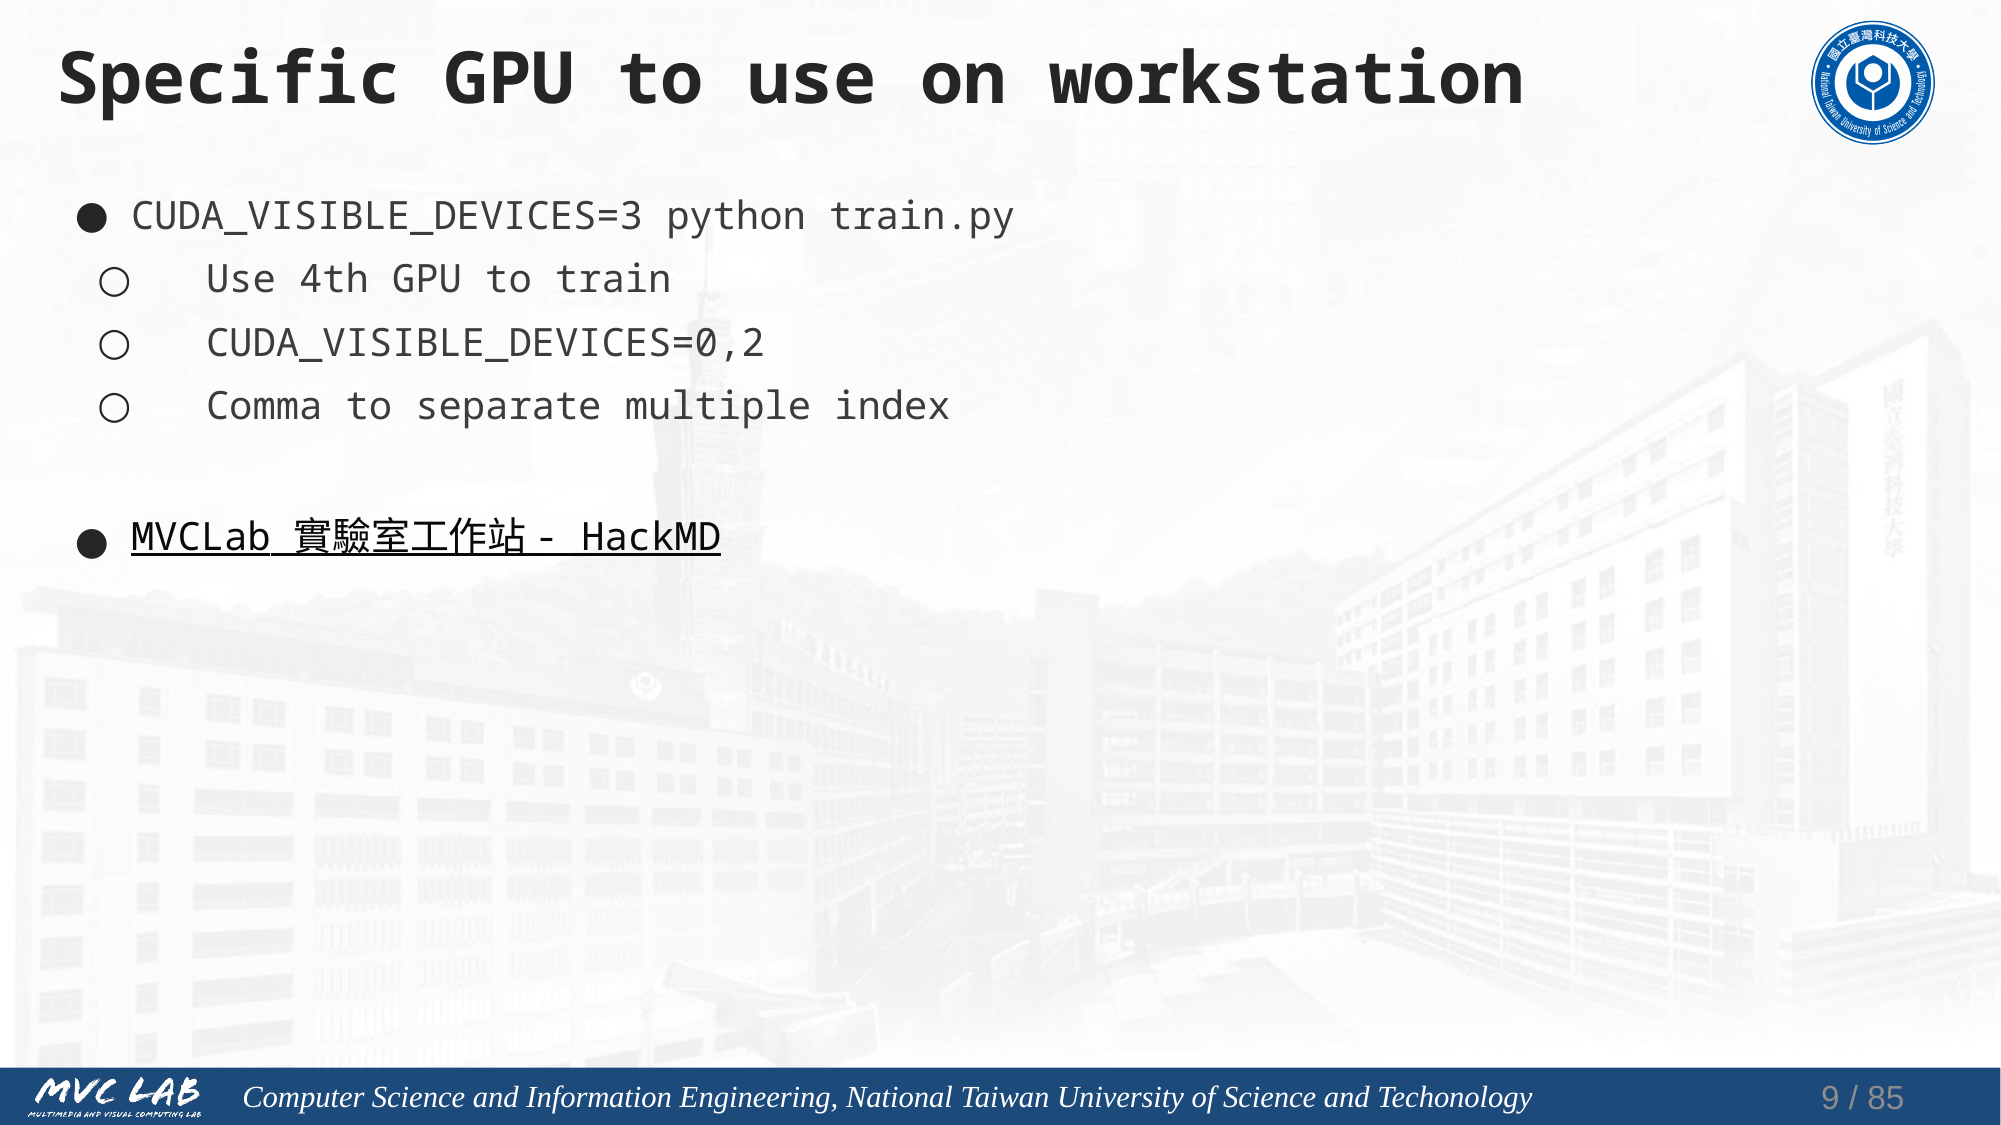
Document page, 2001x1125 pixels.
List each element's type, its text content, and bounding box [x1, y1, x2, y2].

picture [1808, 16, 1937, 148]
slide_number 8 / 85 [1772, 1066, 1920, 1125]
picture [12, 1070, 228, 1125]
list CUDA_VISIBLE_DEVICES=3 python train.py Use 4th GPU to train CUDA_VISIBLE_DEVICES=0,2 Comma to separate multiple index MVCLab 實驗室工作站 - HackMD [41, 168, 1955, 1053]
title Specific GPU to use on workstation [41, 16, 1712, 133]
